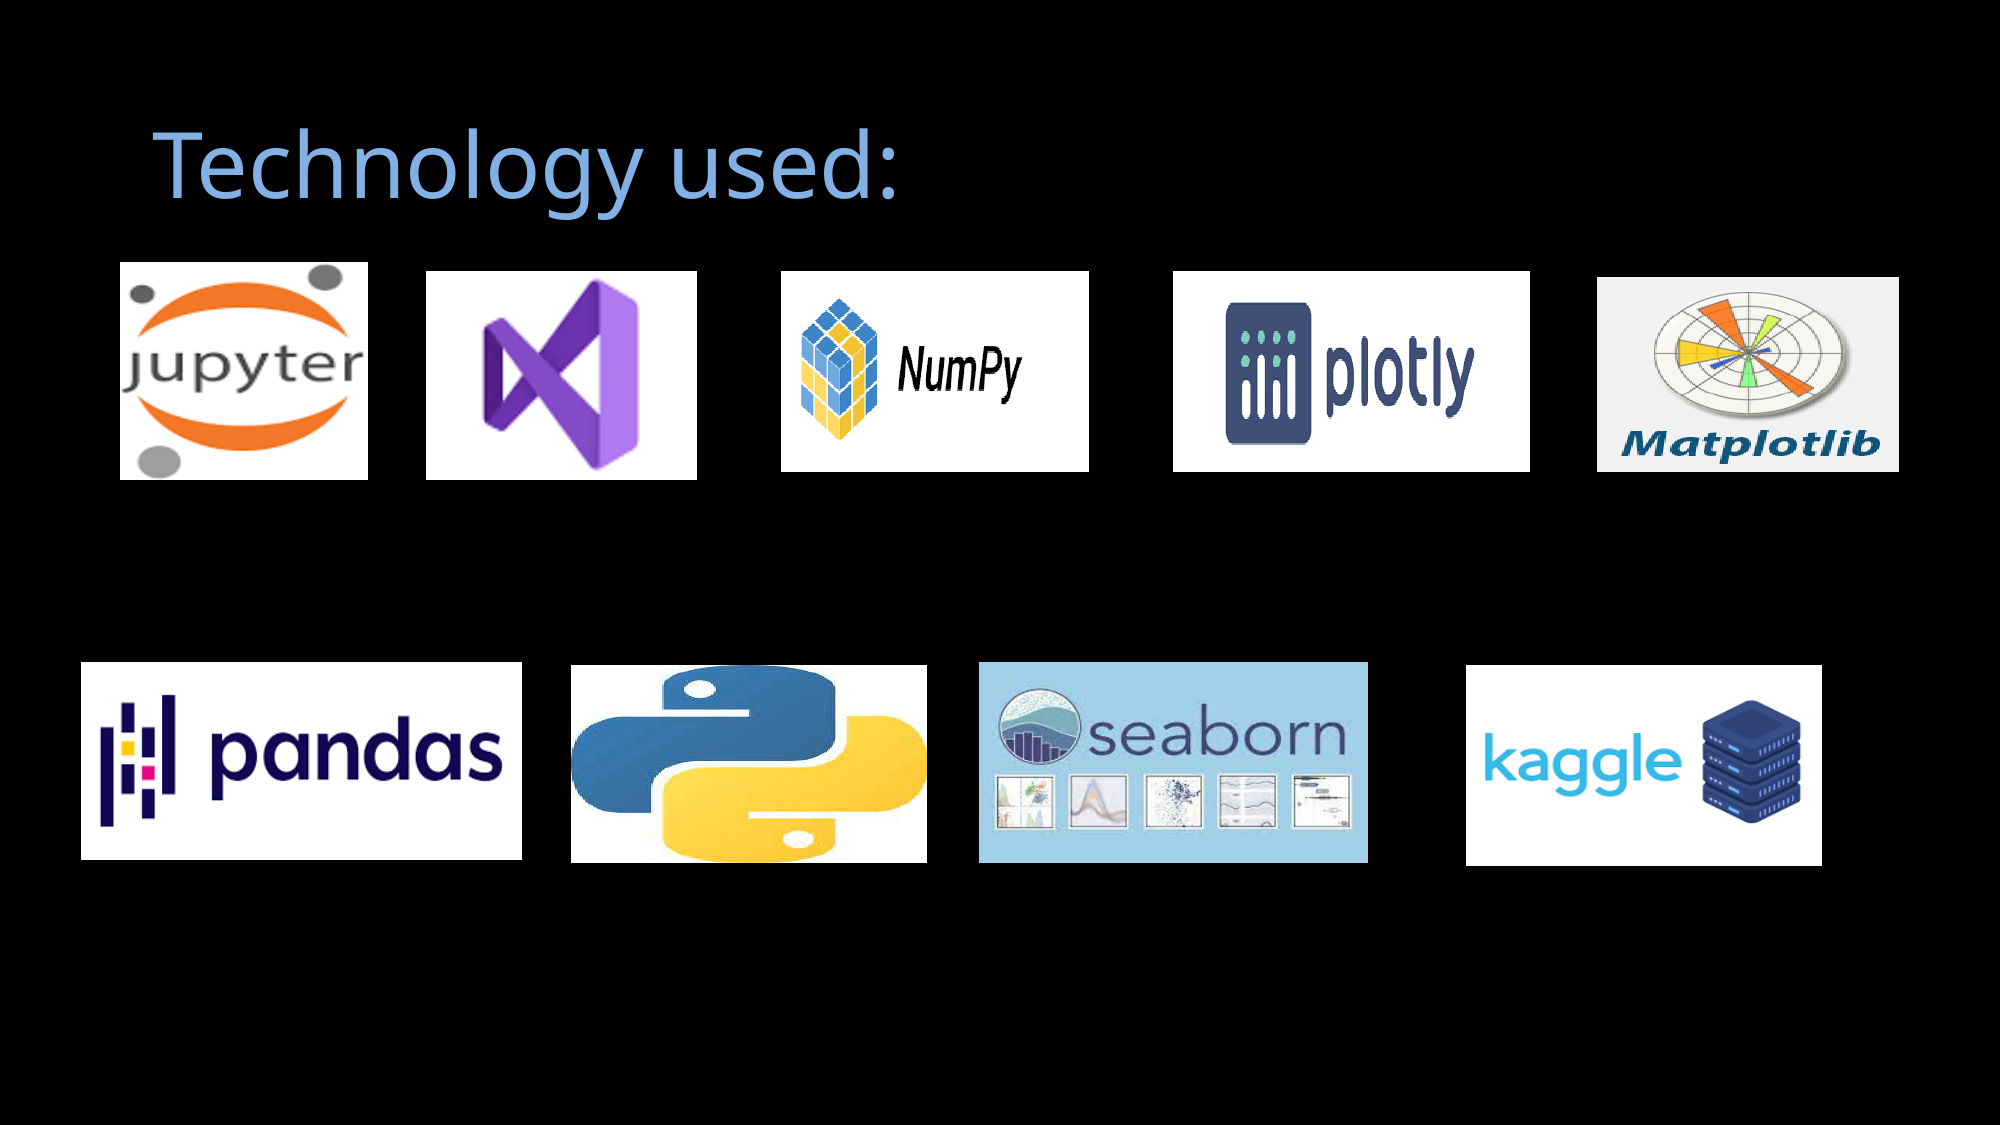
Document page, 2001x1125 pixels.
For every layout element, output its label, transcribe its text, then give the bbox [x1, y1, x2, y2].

picture [81, 662, 522, 860]
picture [571, 665, 928, 863]
picture [979, 662, 1368, 863]
picture [1173, 271, 1530, 472]
picture [1596, 277, 1899, 472]
title Technology used: [137, 59, 1863, 278]
picture [1466, 665, 1822, 866]
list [120, 262, 368, 480]
picture [781, 271, 1089, 472]
picture [426, 271, 697, 480]
